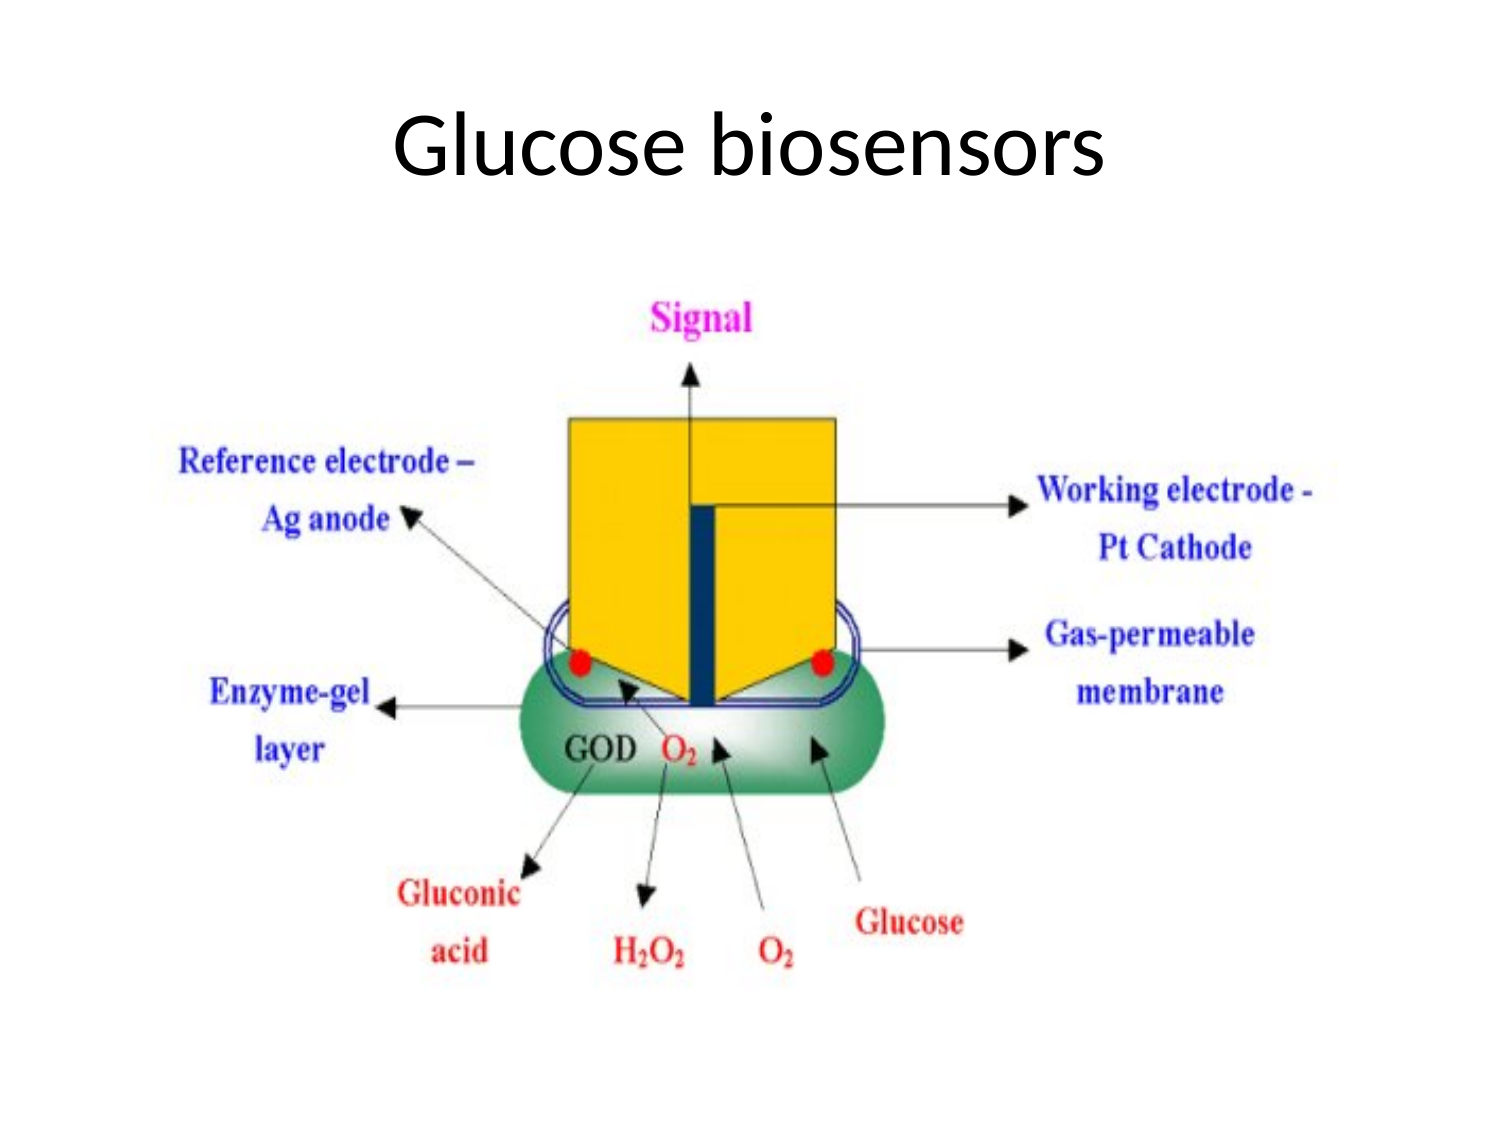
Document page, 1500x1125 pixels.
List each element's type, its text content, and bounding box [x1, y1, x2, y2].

title Glucose biosensors [75, 45, 1425, 233]
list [149, 262, 1338, 1013]
